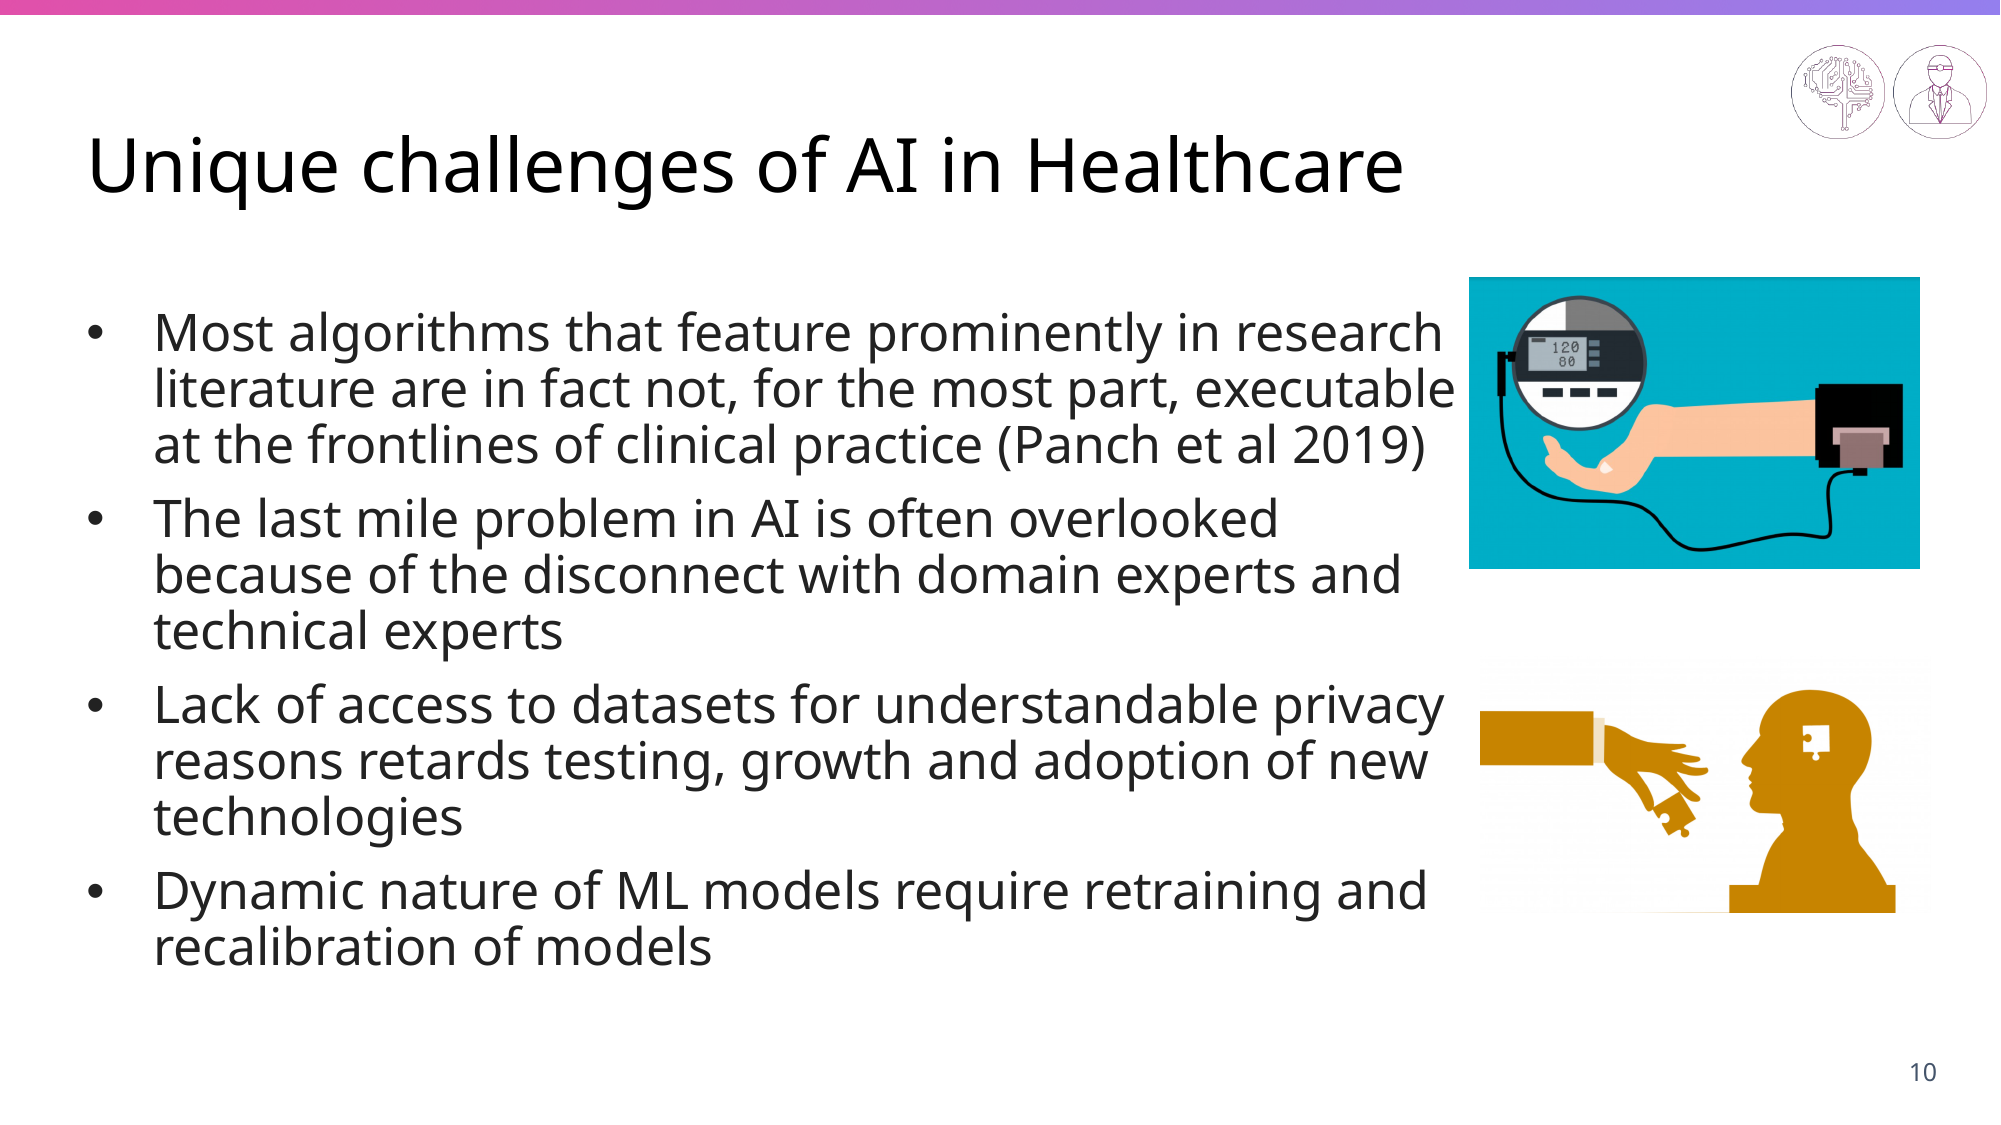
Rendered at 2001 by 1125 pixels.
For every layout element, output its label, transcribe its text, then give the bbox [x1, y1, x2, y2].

picture [1791, 45, 1885, 139]
picture [1469, 277, 1920, 570]
list Most algorithms that feature prominently in research literature are in fact not, for the most part, executable at the frontlines of clinical practice (Panch et al 2019) The last mile problem in AI is often overlooked because of the disconnect with domain experts and technical experts Lack of access to datasets for understandable privacy reasons retards testing, growth and adoption of new technologies Dynamic nature of ML models require retraining and recalibration of models [71, 299, 1481, 1014]
picture [1480, 656, 1931, 913]
picture [0, 0, 2000, 15]
picture [1893, 45, 1987, 139]
title Unique challenges of AI in Healthcare [71, 59, 1797, 278]
